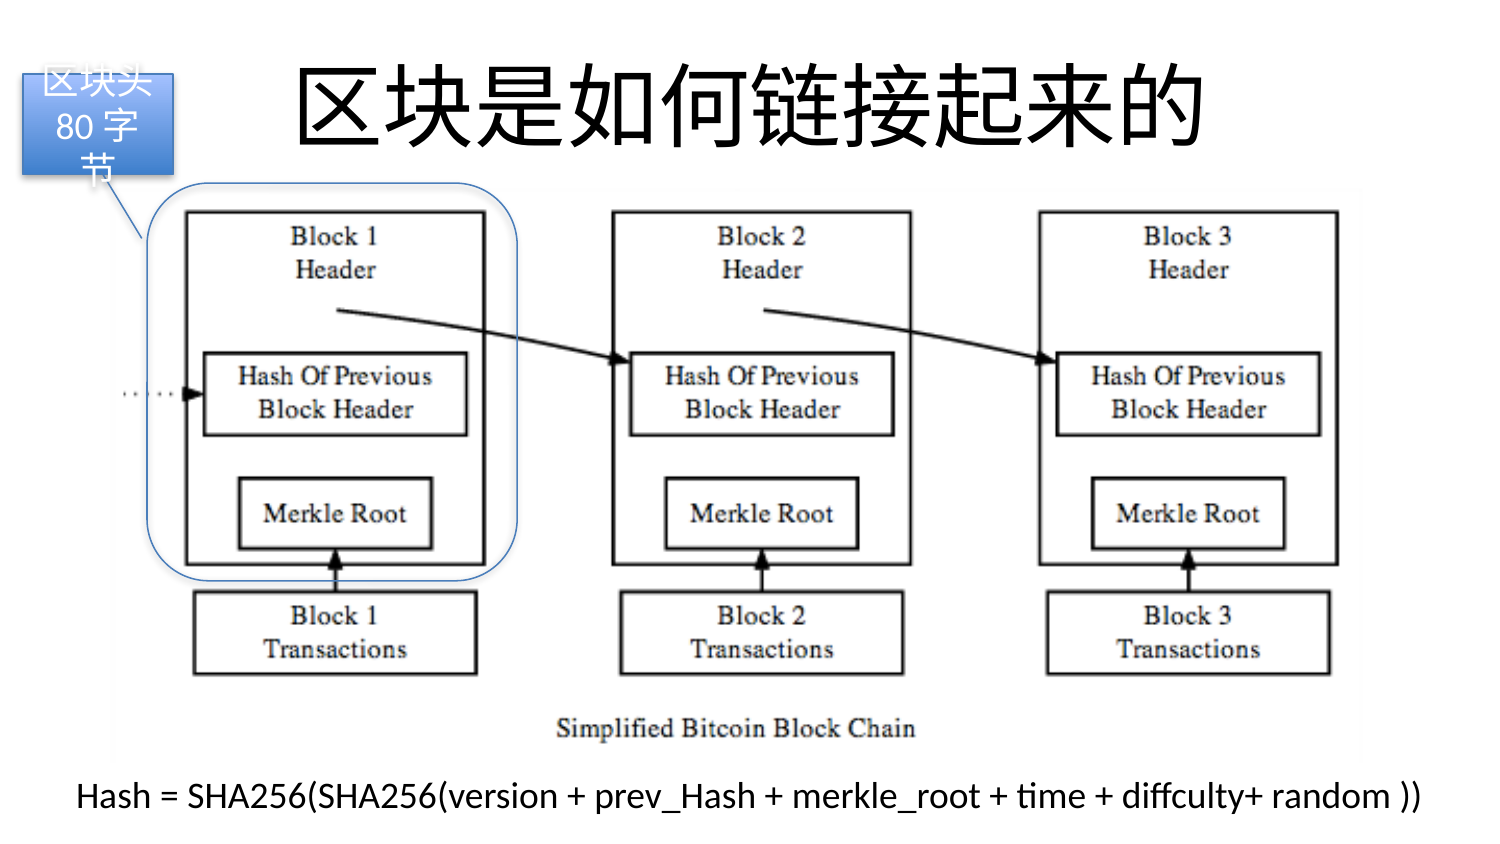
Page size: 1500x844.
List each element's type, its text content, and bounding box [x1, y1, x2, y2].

title 区块是如何链接起来的 [75, 33, 1425, 175]
picture [97, 182, 1401, 773]
text_box 区块头 80字节 [22, 73, 174, 181]
text_box Hash = SHA256(SHA256(version + prev_Hash + merkle_root + time + diffculty+ random )) [61, 763, 1491, 824]
